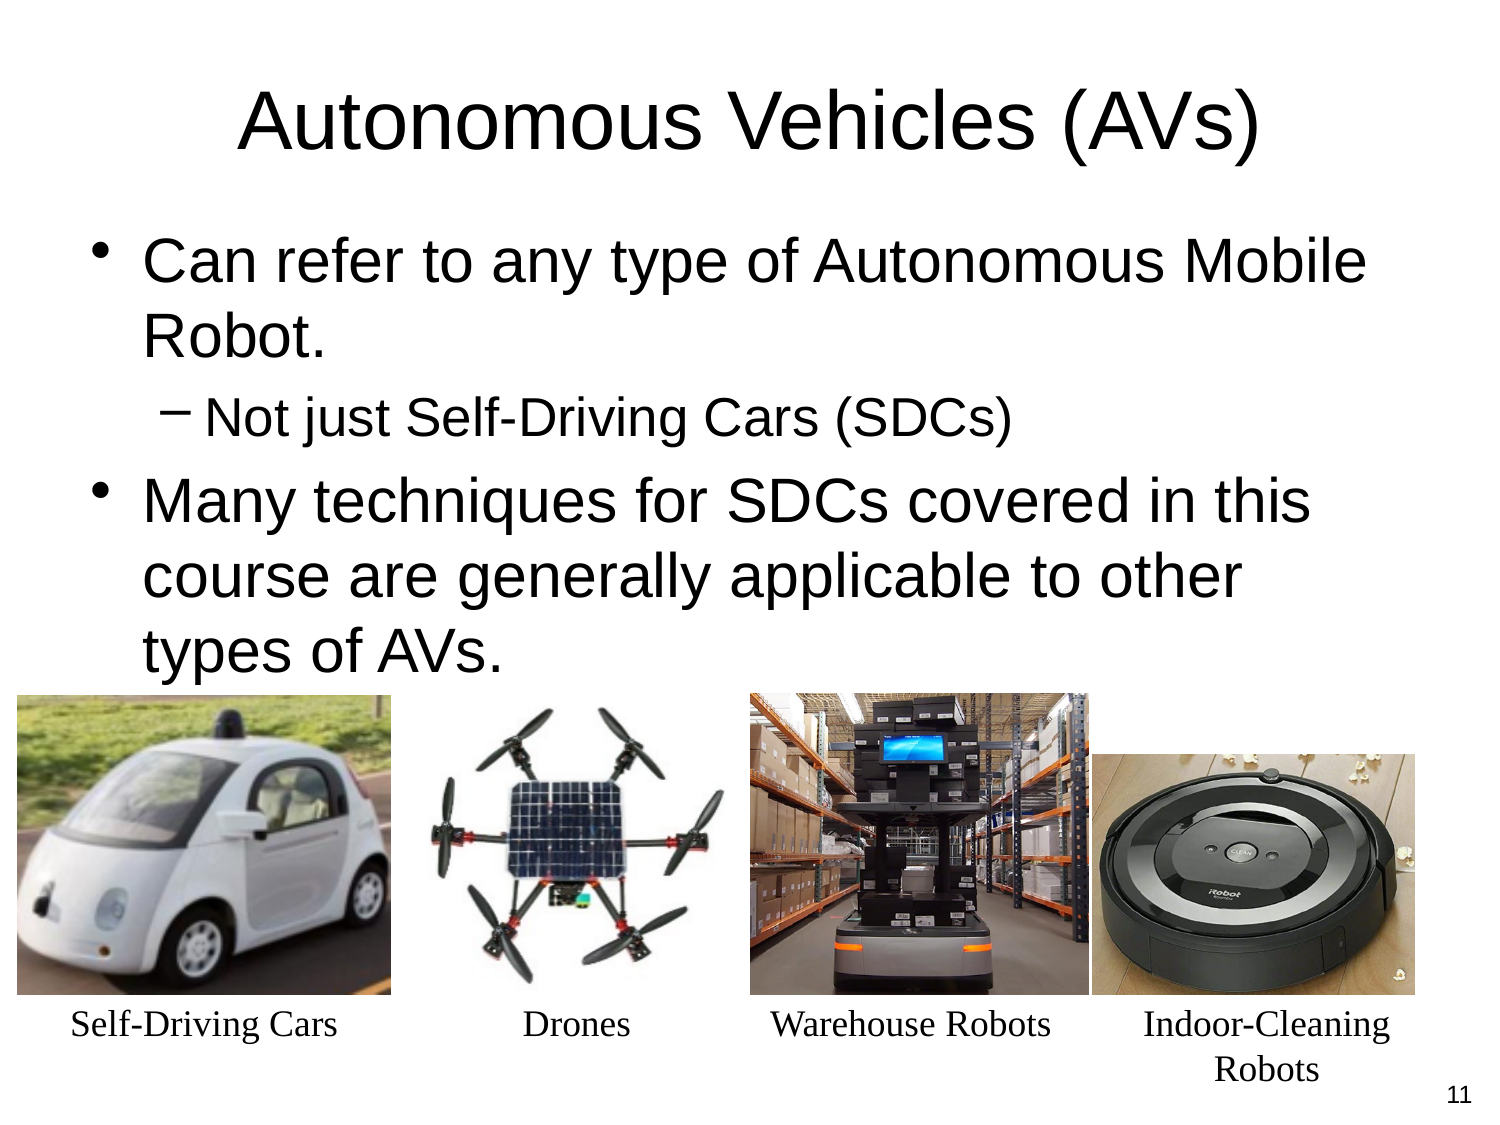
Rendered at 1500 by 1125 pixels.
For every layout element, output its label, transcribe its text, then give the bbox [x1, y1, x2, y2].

picture [749, 693, 1089, 995]
picture [17, 694, 391, 995]
text_box Indoor-Cleaning Robots [1097, 992, 1436, 1097]
text_box Drones [420, 1004, 733, 1052]
slide_number 11 [1137, 1070, 1488, 1112]
list Can refer to any type of Autonomous Mobile Robot. Not just Self-Driving Cars (SDCs) Many techniques for SDCs covered in this course are generally applicable to other types of AVs. [74, 212, 1426, 696]
picture [1092, 754, 1415, 995]
picture [407, 694, 747, 995]
title Autonomous Vehicles (AVs) [74, 44, 1426, 188]
text_box Self-Driving Cars [48, 1004, 361, 1052]
text_box Warehouse Robots [741, 1003, 1081, 1052]
